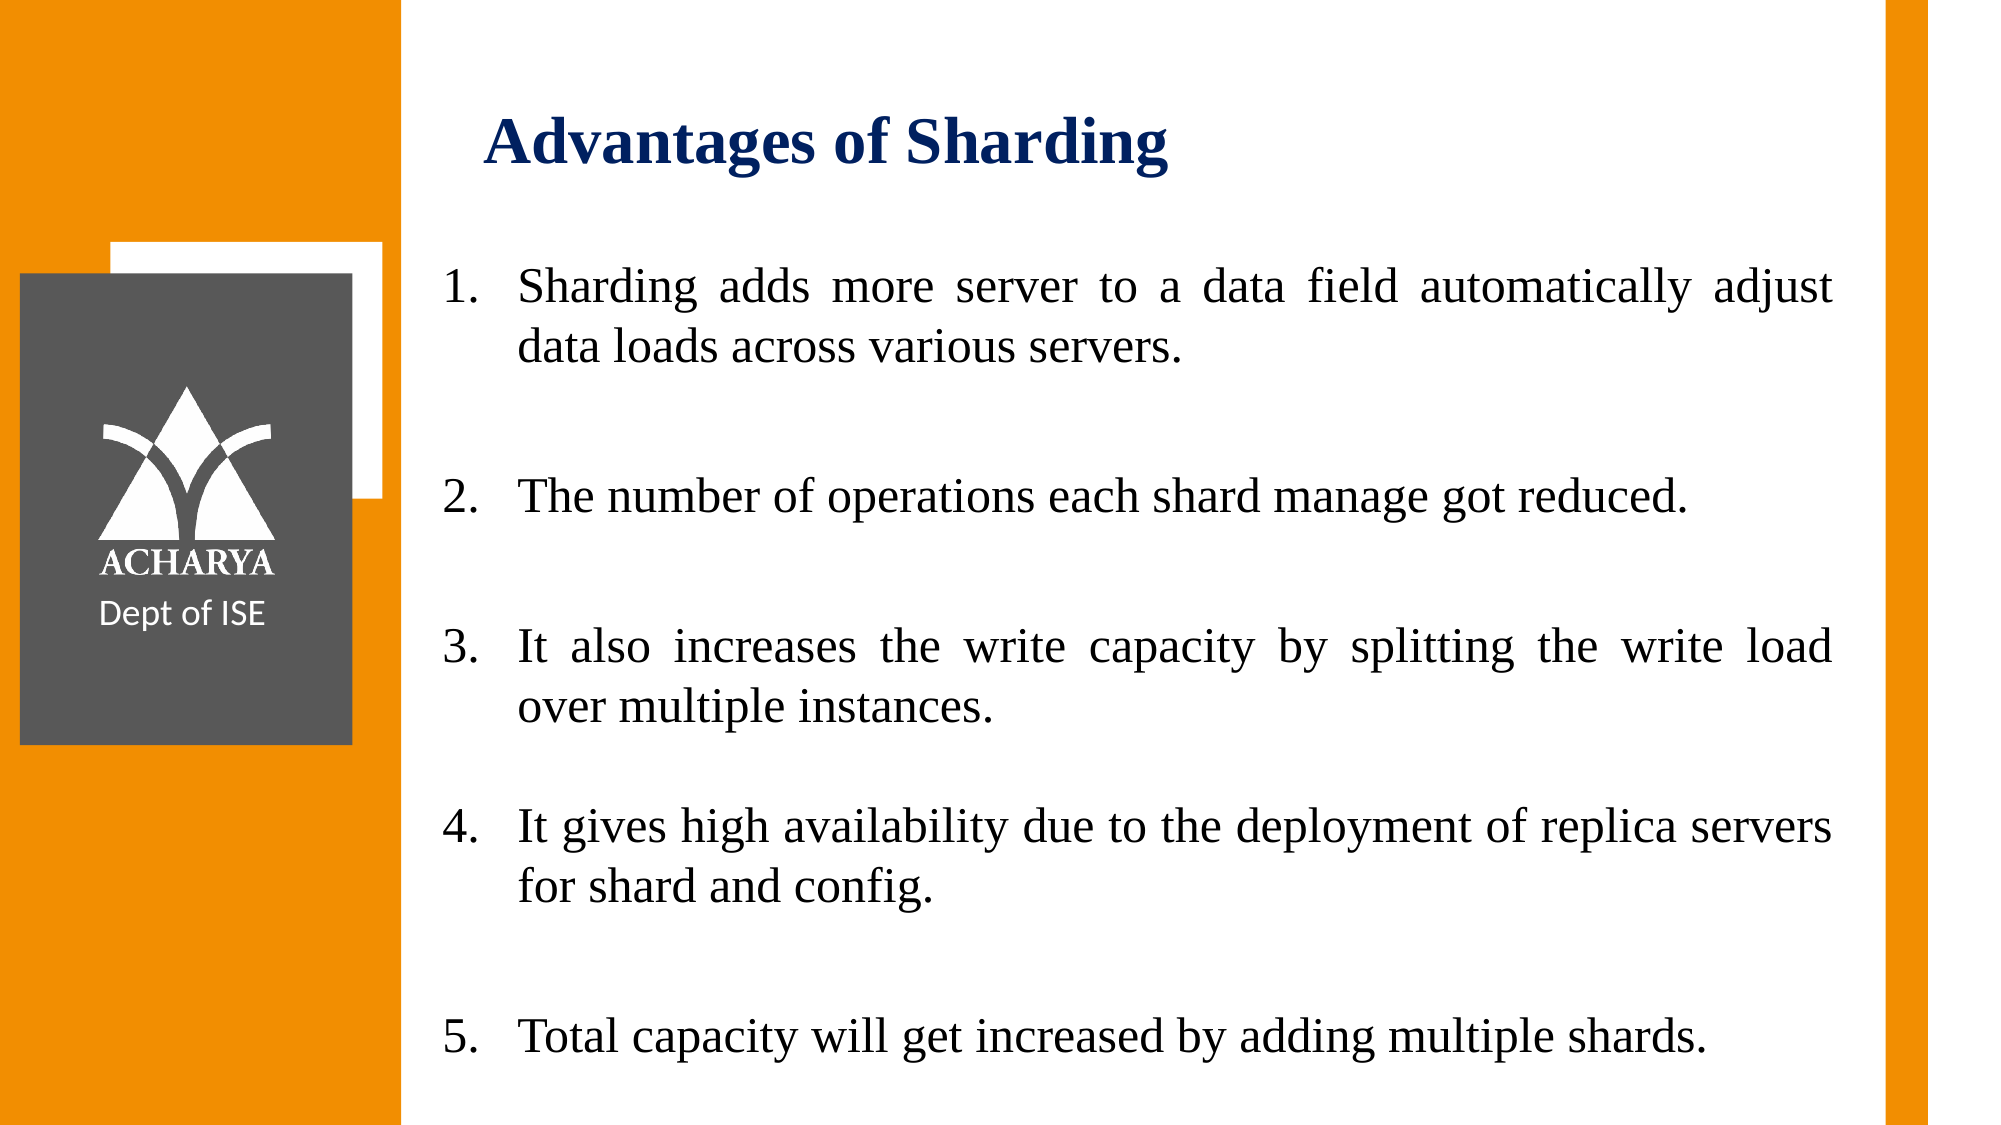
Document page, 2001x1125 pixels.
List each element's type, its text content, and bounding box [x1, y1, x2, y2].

text_box [1885, 0, 1928, 1125]
text_box Sharding adds more server to a data field automatically adjust data loads across various servers. The number of operations each shard manage got reduced. It also increases the write capacity by splitting the write load over multiple instances. It gives high availability due to the deployment of replica servers for shard and config. Total capacity will get increased by adding multiple shards. [427, 245, 1849, 1070]
text_box [0, 0, 402, 1125]
text_box Advantages of Sharding [468, 90, 1296, 185]
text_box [19, 241, 383, 745]
